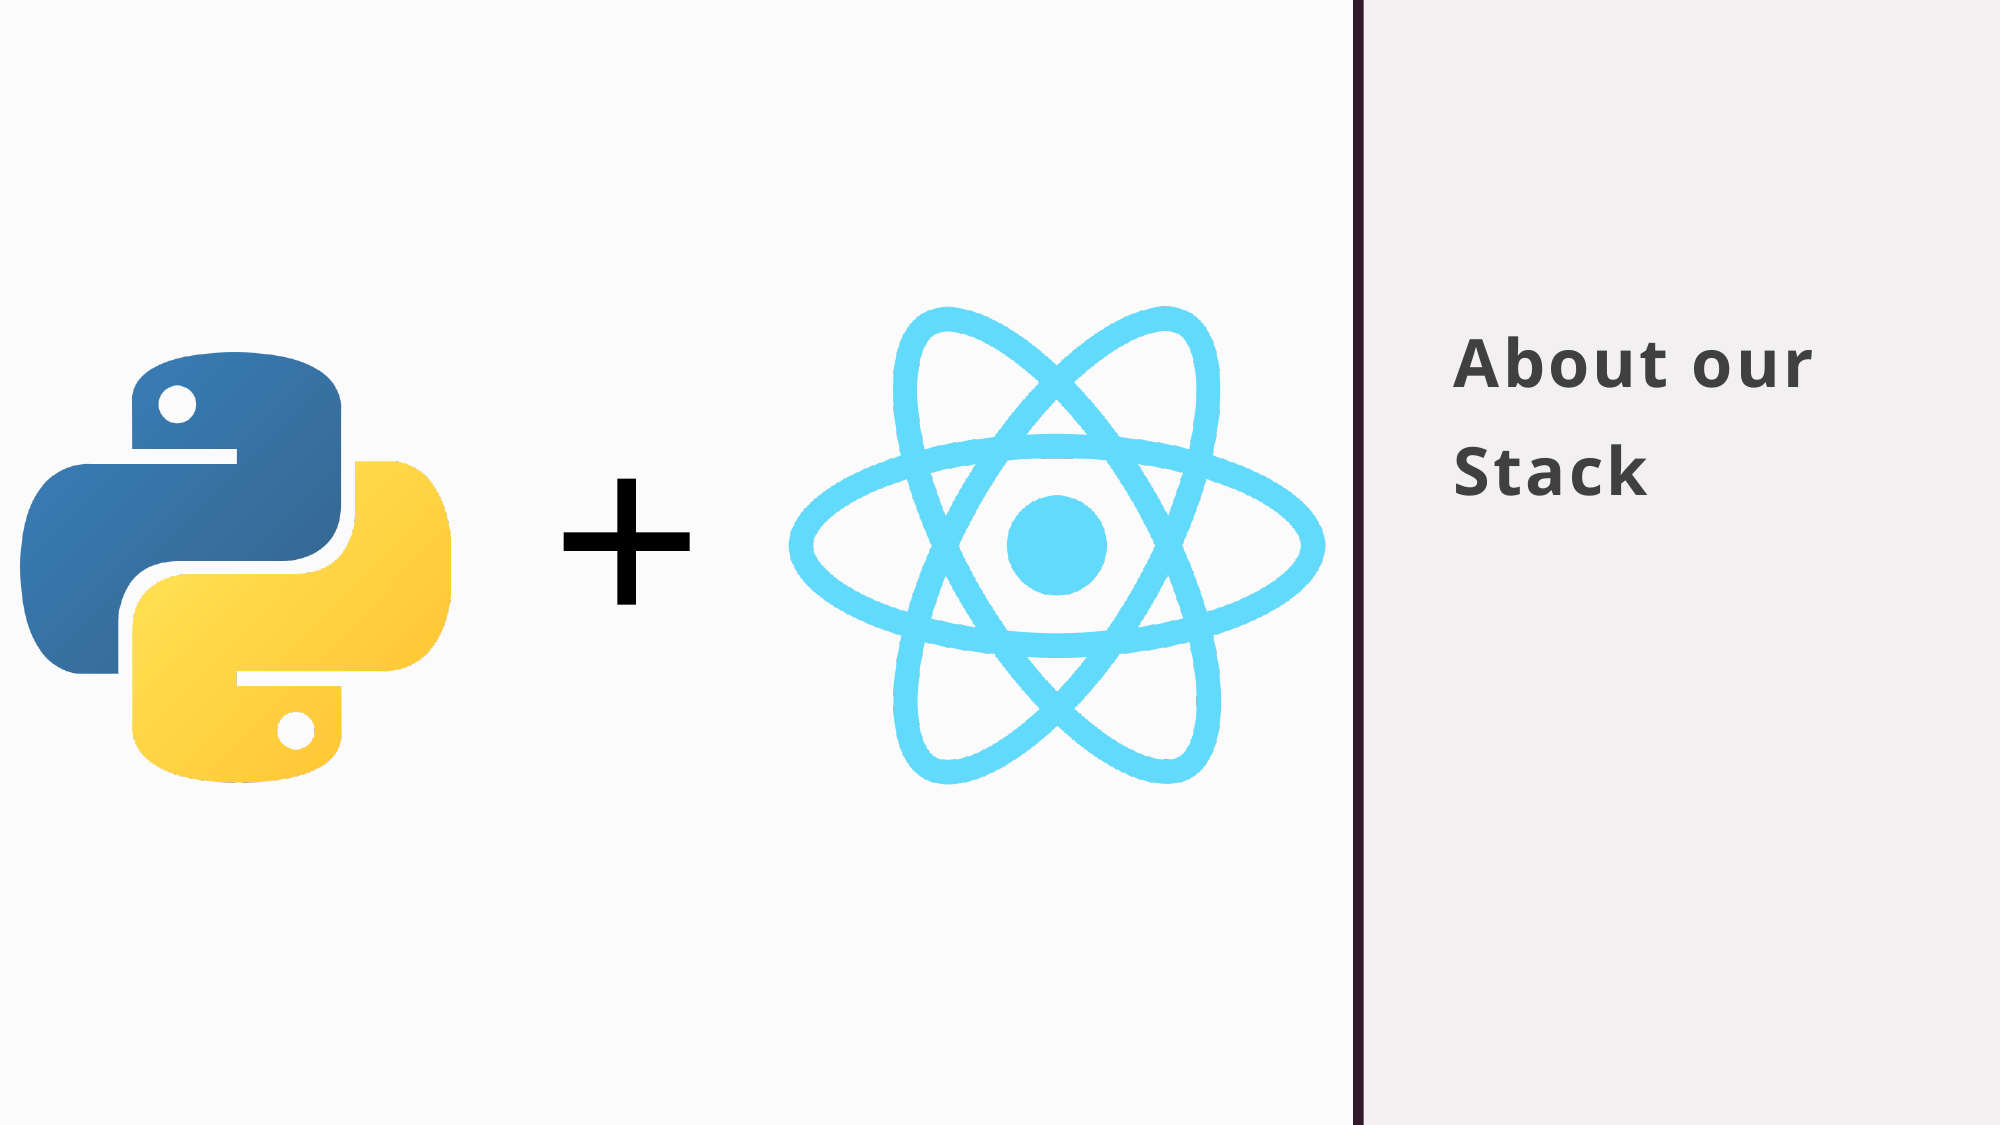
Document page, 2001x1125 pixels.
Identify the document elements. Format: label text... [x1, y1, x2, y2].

title About our Stack [1435, 104, 1895, 524]
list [20, 352, 451, 783]
picture [550, 221, 1517, 872]
